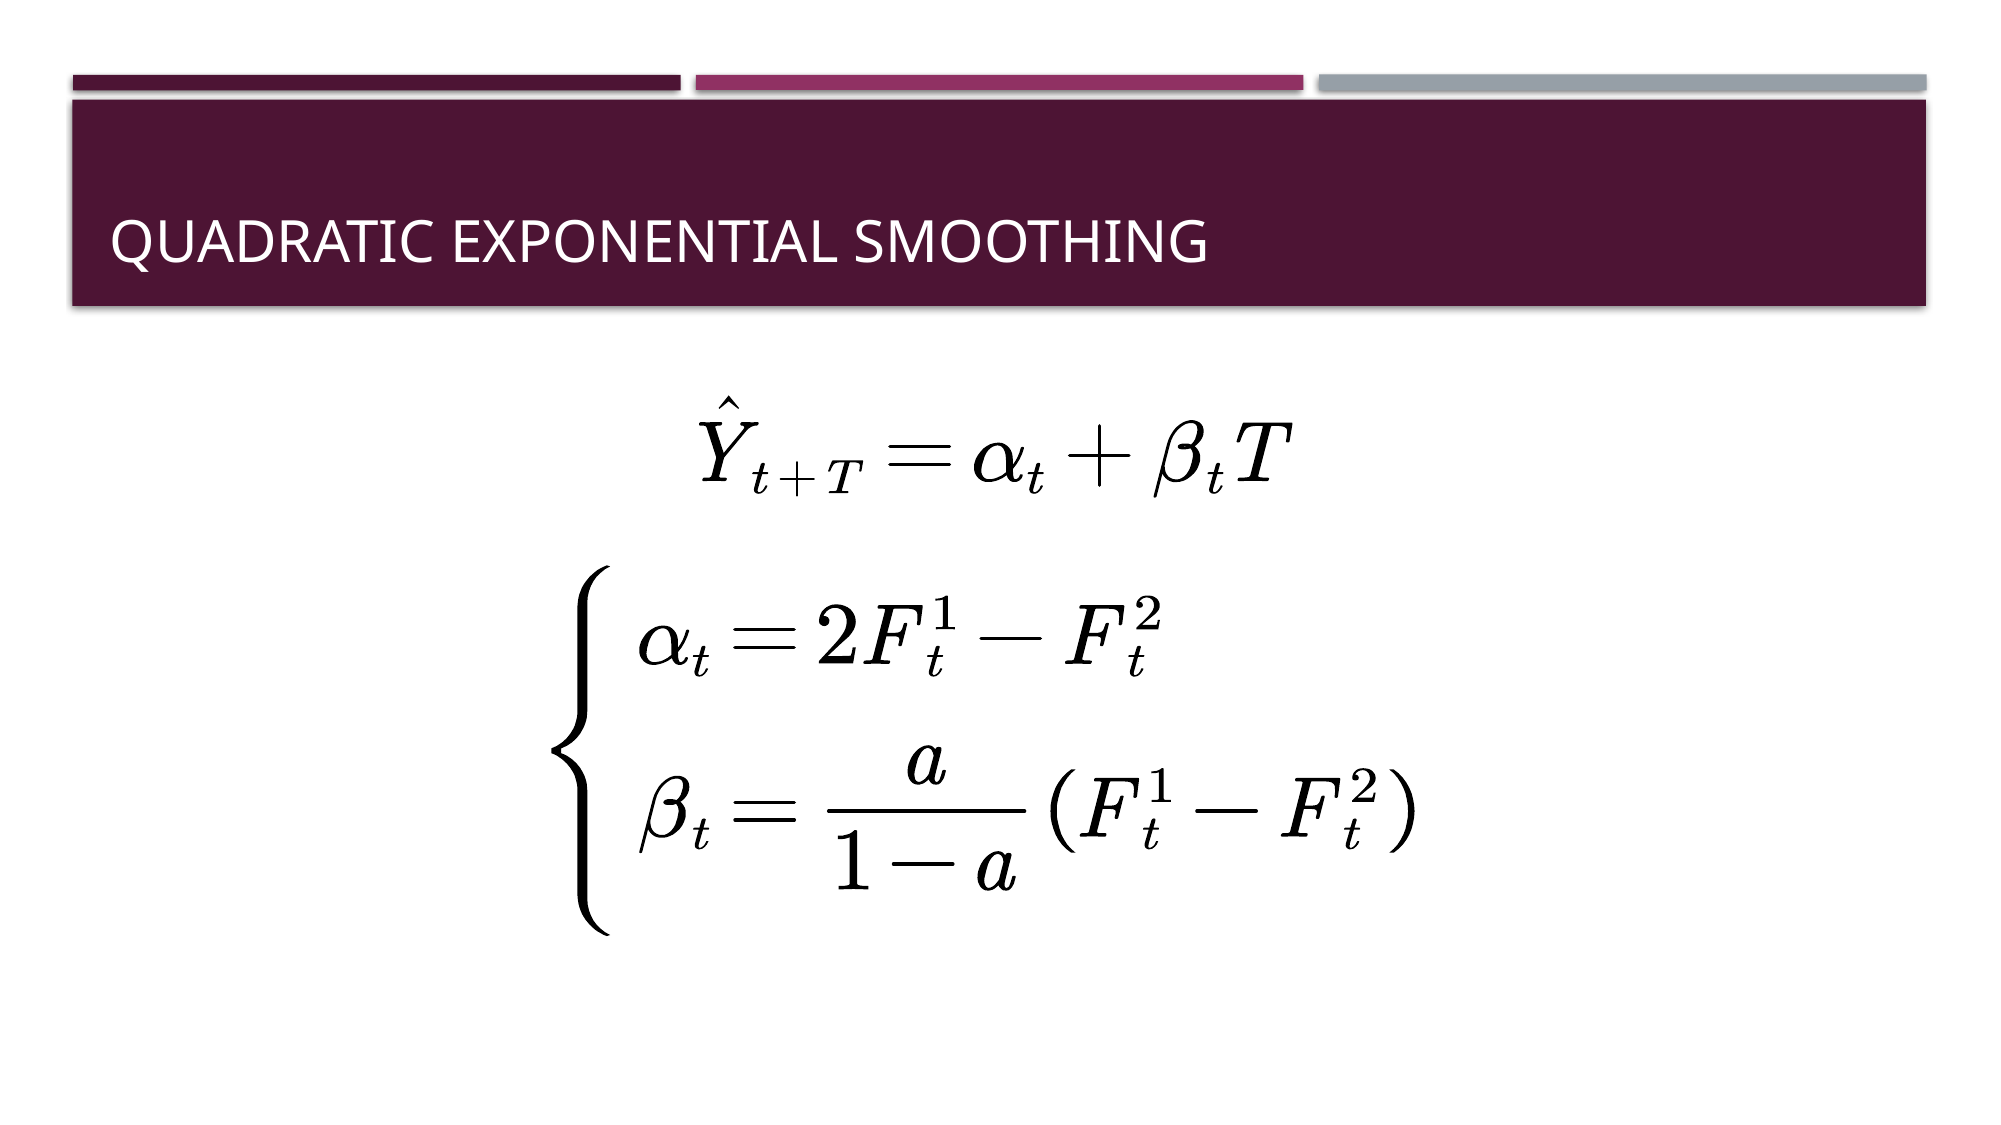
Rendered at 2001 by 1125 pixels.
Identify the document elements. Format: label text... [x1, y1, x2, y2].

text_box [543, 371, 1457, 969]
title Quadratic Exponential Smoothing [94, 119, 1904, 282]
